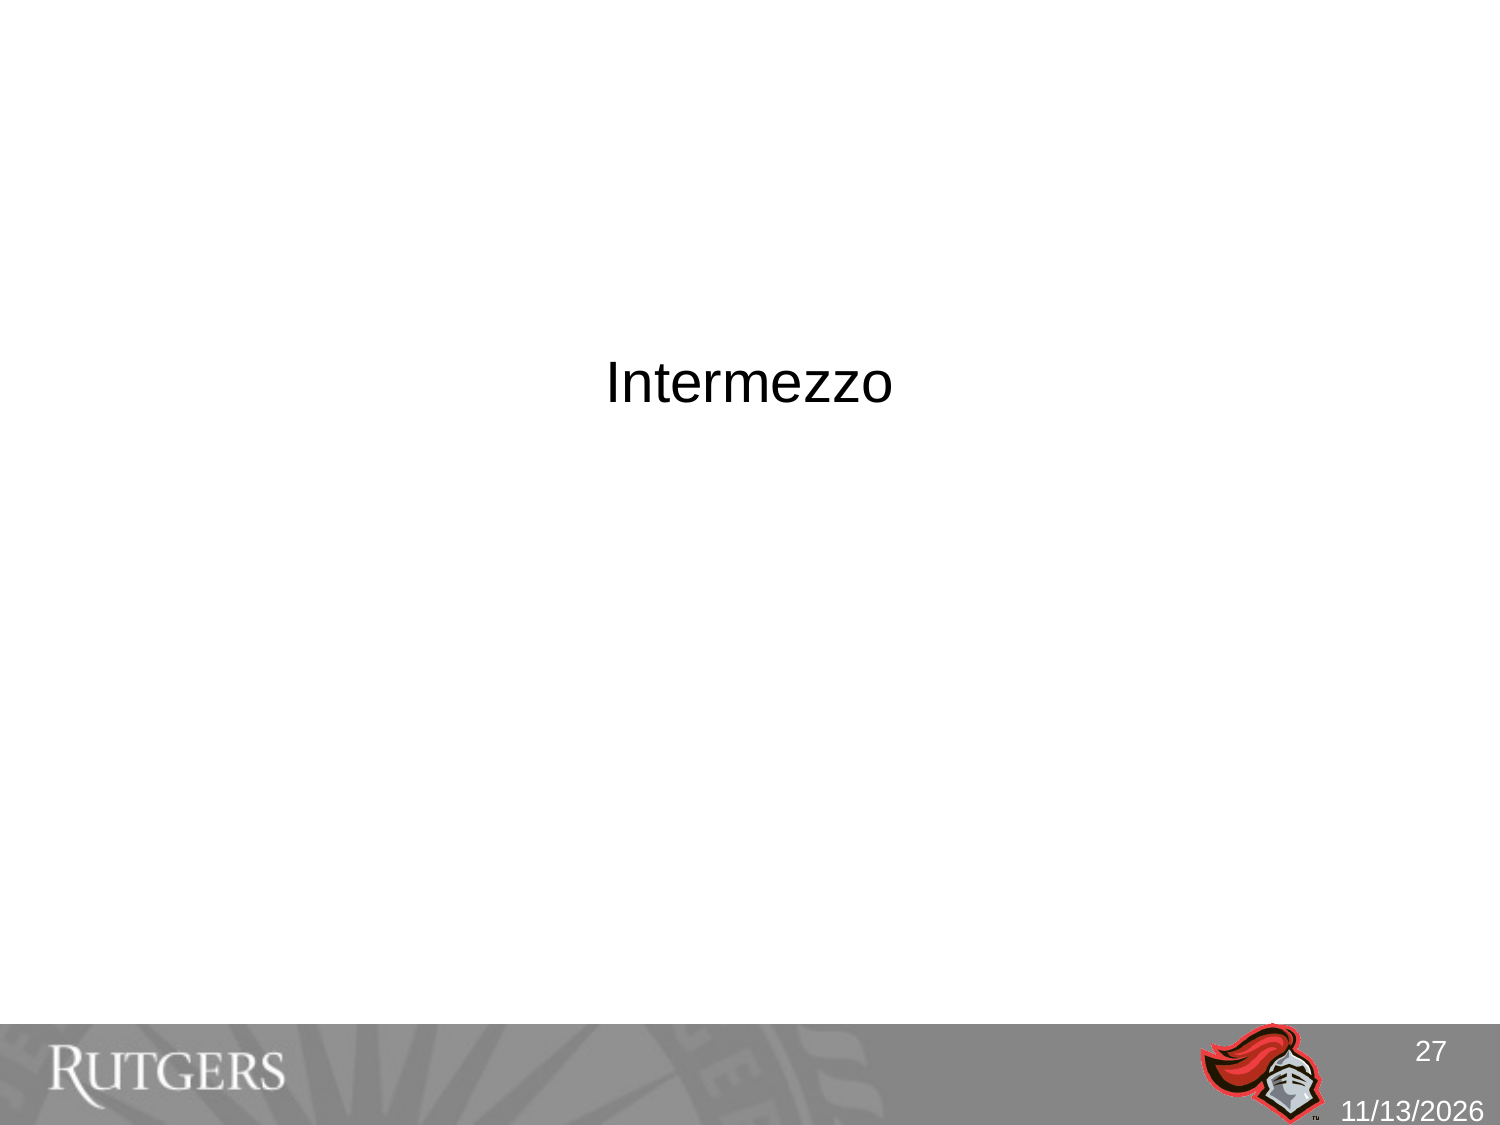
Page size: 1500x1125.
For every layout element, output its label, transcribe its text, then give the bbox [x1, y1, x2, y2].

title Intermezzo [112, 262, 1388, 504]
slide_number 27 [1362, 1024, 1463, 1063]
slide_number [1149, 1084, 1500, 1125]
picture [0, 1023, 1500, 1125]
